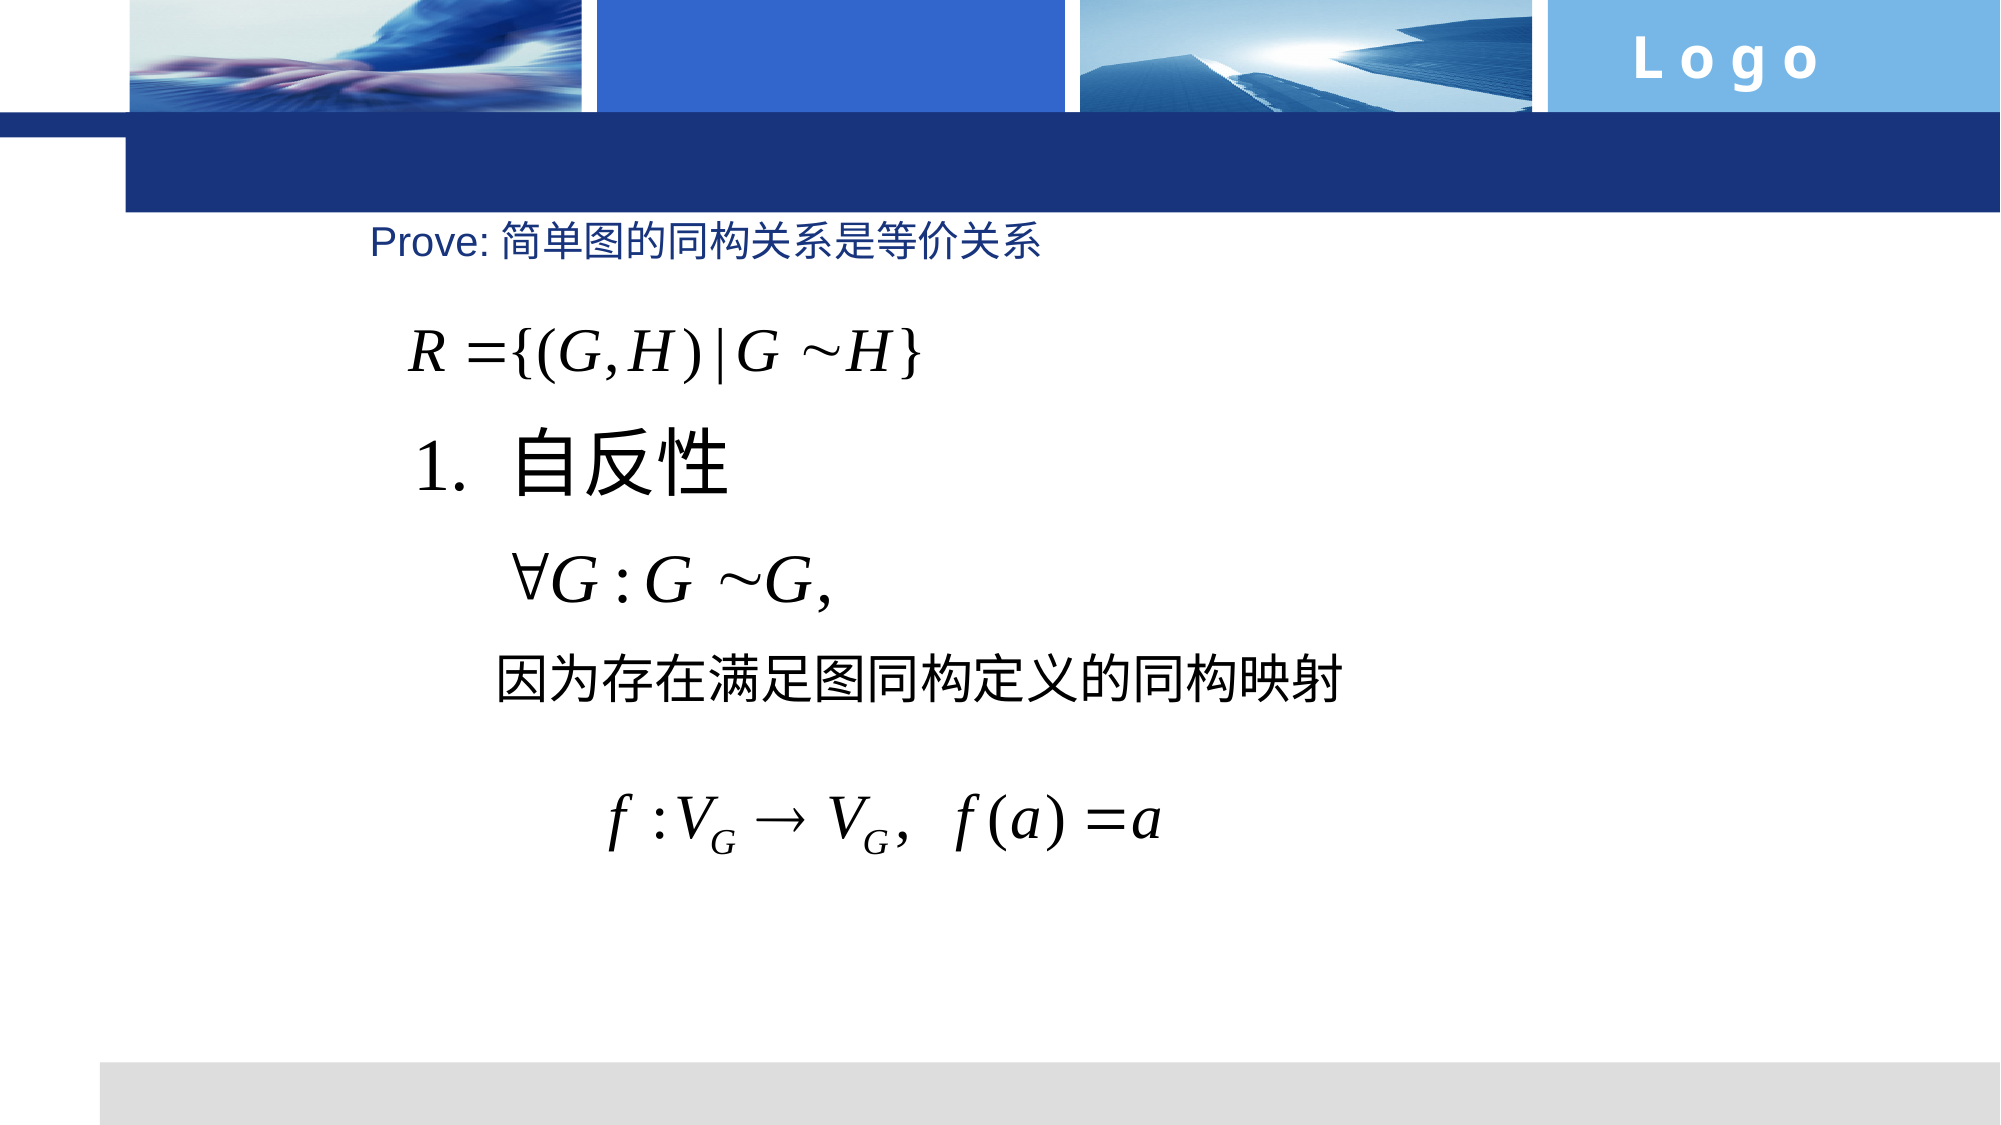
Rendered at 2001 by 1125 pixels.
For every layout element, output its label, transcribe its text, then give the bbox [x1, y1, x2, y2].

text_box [491, 538, 862, 632]
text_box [409, 415, 745, 516]
picture [129, 0, 582, 112]
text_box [397, 314, 936, 398]
list practice 6.3-22 Prove:简单图的同构关系是等价关系 [354, 148, 1705, 892]
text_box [491, 645, 1356, 717]
picture [1080, 0, 1533, 112]
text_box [314, 774, 1176, 870]
